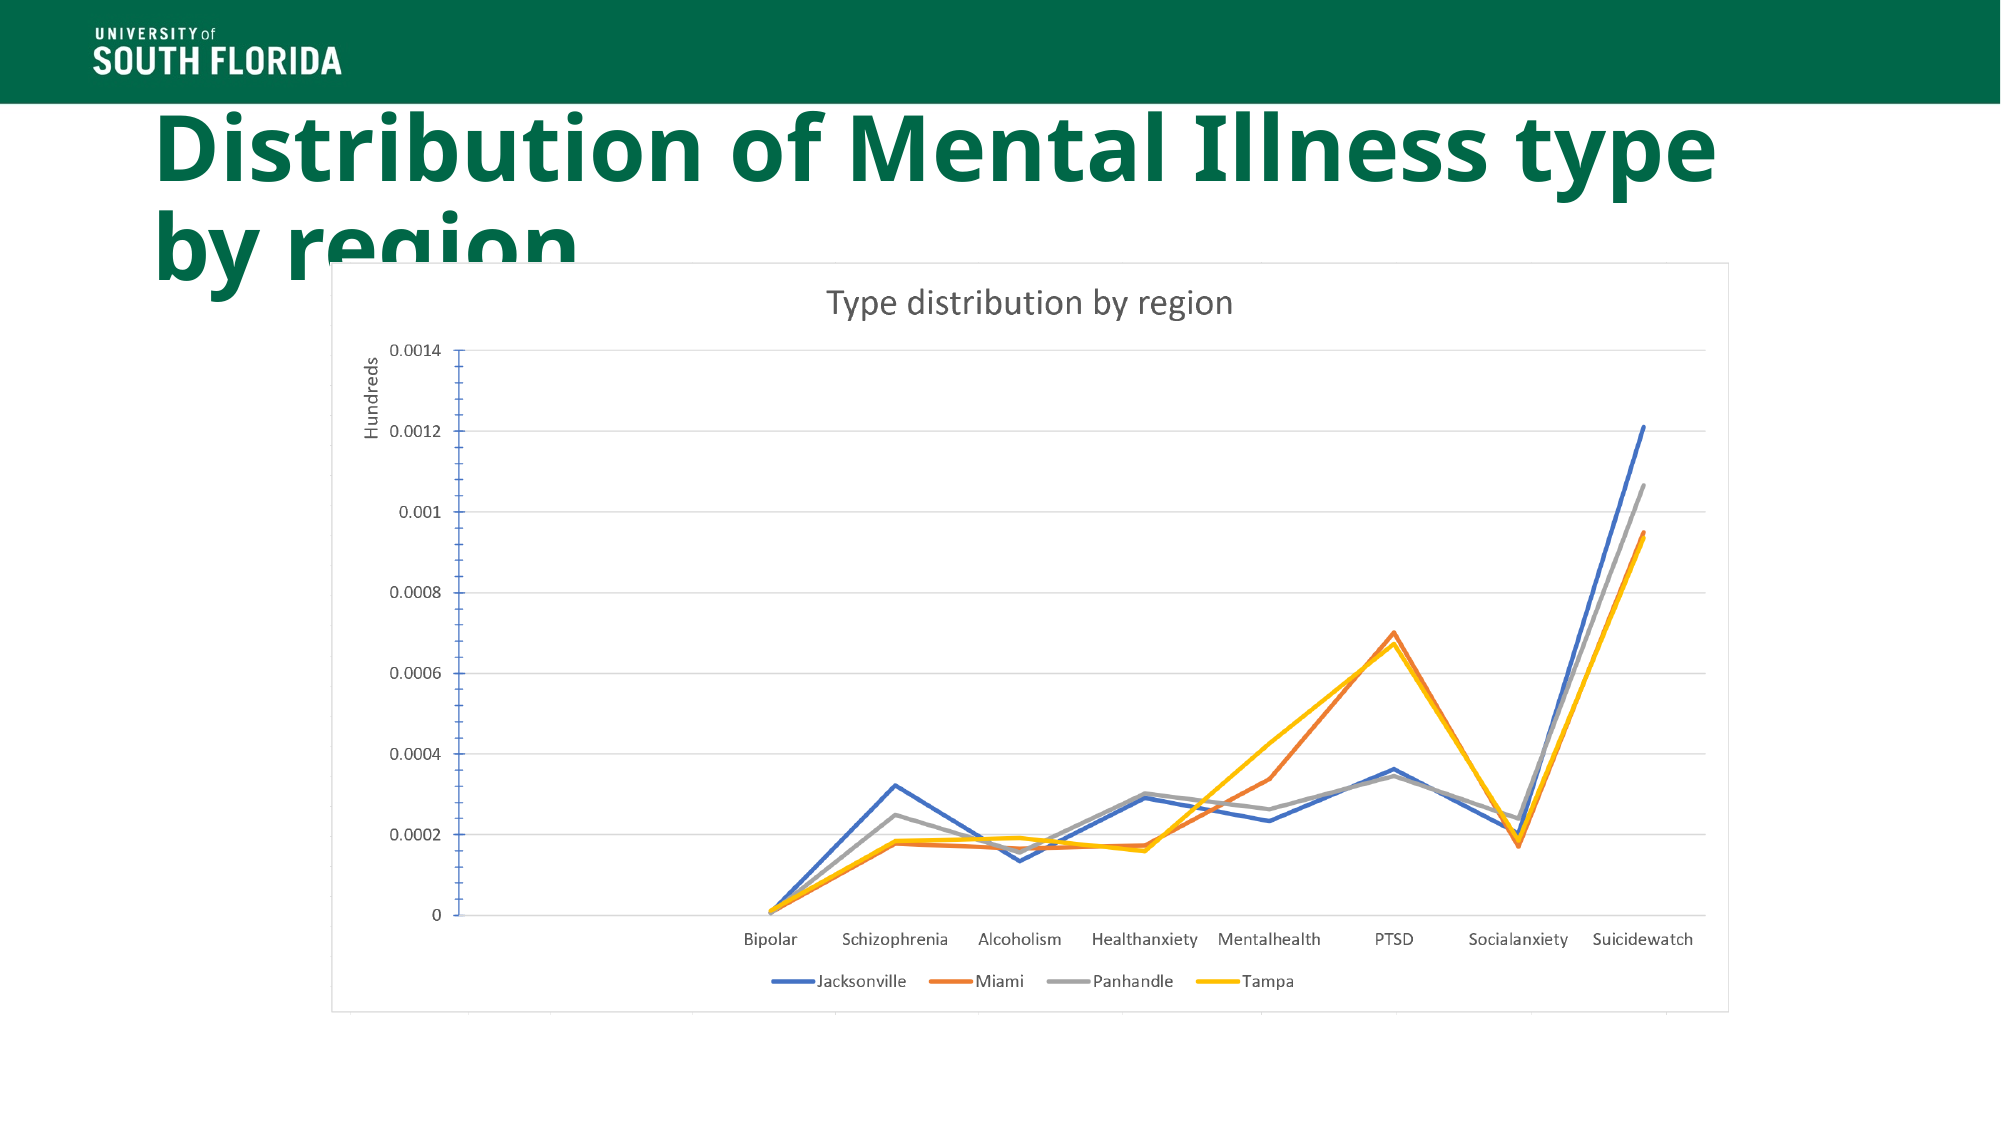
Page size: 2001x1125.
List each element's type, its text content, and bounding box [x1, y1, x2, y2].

picture [0, 0, 2001, 1125]
title Distribution of Mental Illness type by region [137, 125, 1863, 278]
